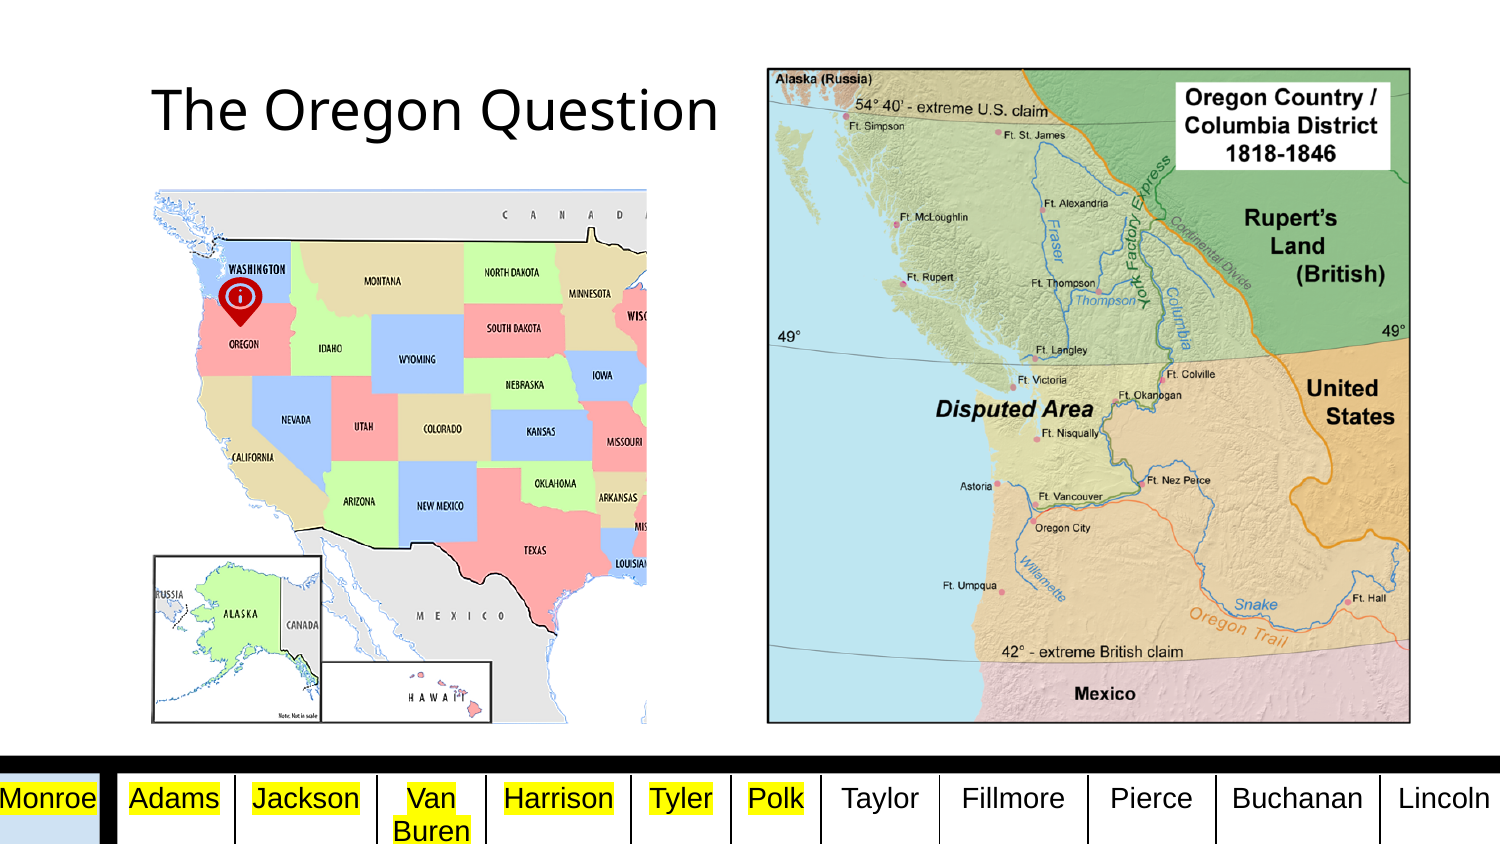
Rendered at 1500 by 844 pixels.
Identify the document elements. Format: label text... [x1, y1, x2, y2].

table_header Pierce [1089, 775, 1215, 844]
table_header Tyler [632, 775, 730, 844]
table_header Polk [732, 775, 820, 844]
table_header Jackson [236, 775, 376, 844]
title The Oregon Question [135, 88, 761, 128]
picture [150, 189, 647, 724]
table_header Fillmore [940, 775, 1087, 844]
table_header Taylor [822, 775, 939, 844]
table_header Adams [115, 775, 234, 844]
table_header Van Buren [378, 775, 485, 844]
table_header Harrison [487, 775, 630, 844]
picture [766, 67, 1411, 724]
table_header Monroe [0, 775, 113, 844]
table_header Buchanan [1217, 775, 1379, 844]
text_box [218, 276, 263, 328]
table_header Lincoln [1381, 775, 1500, 844]
